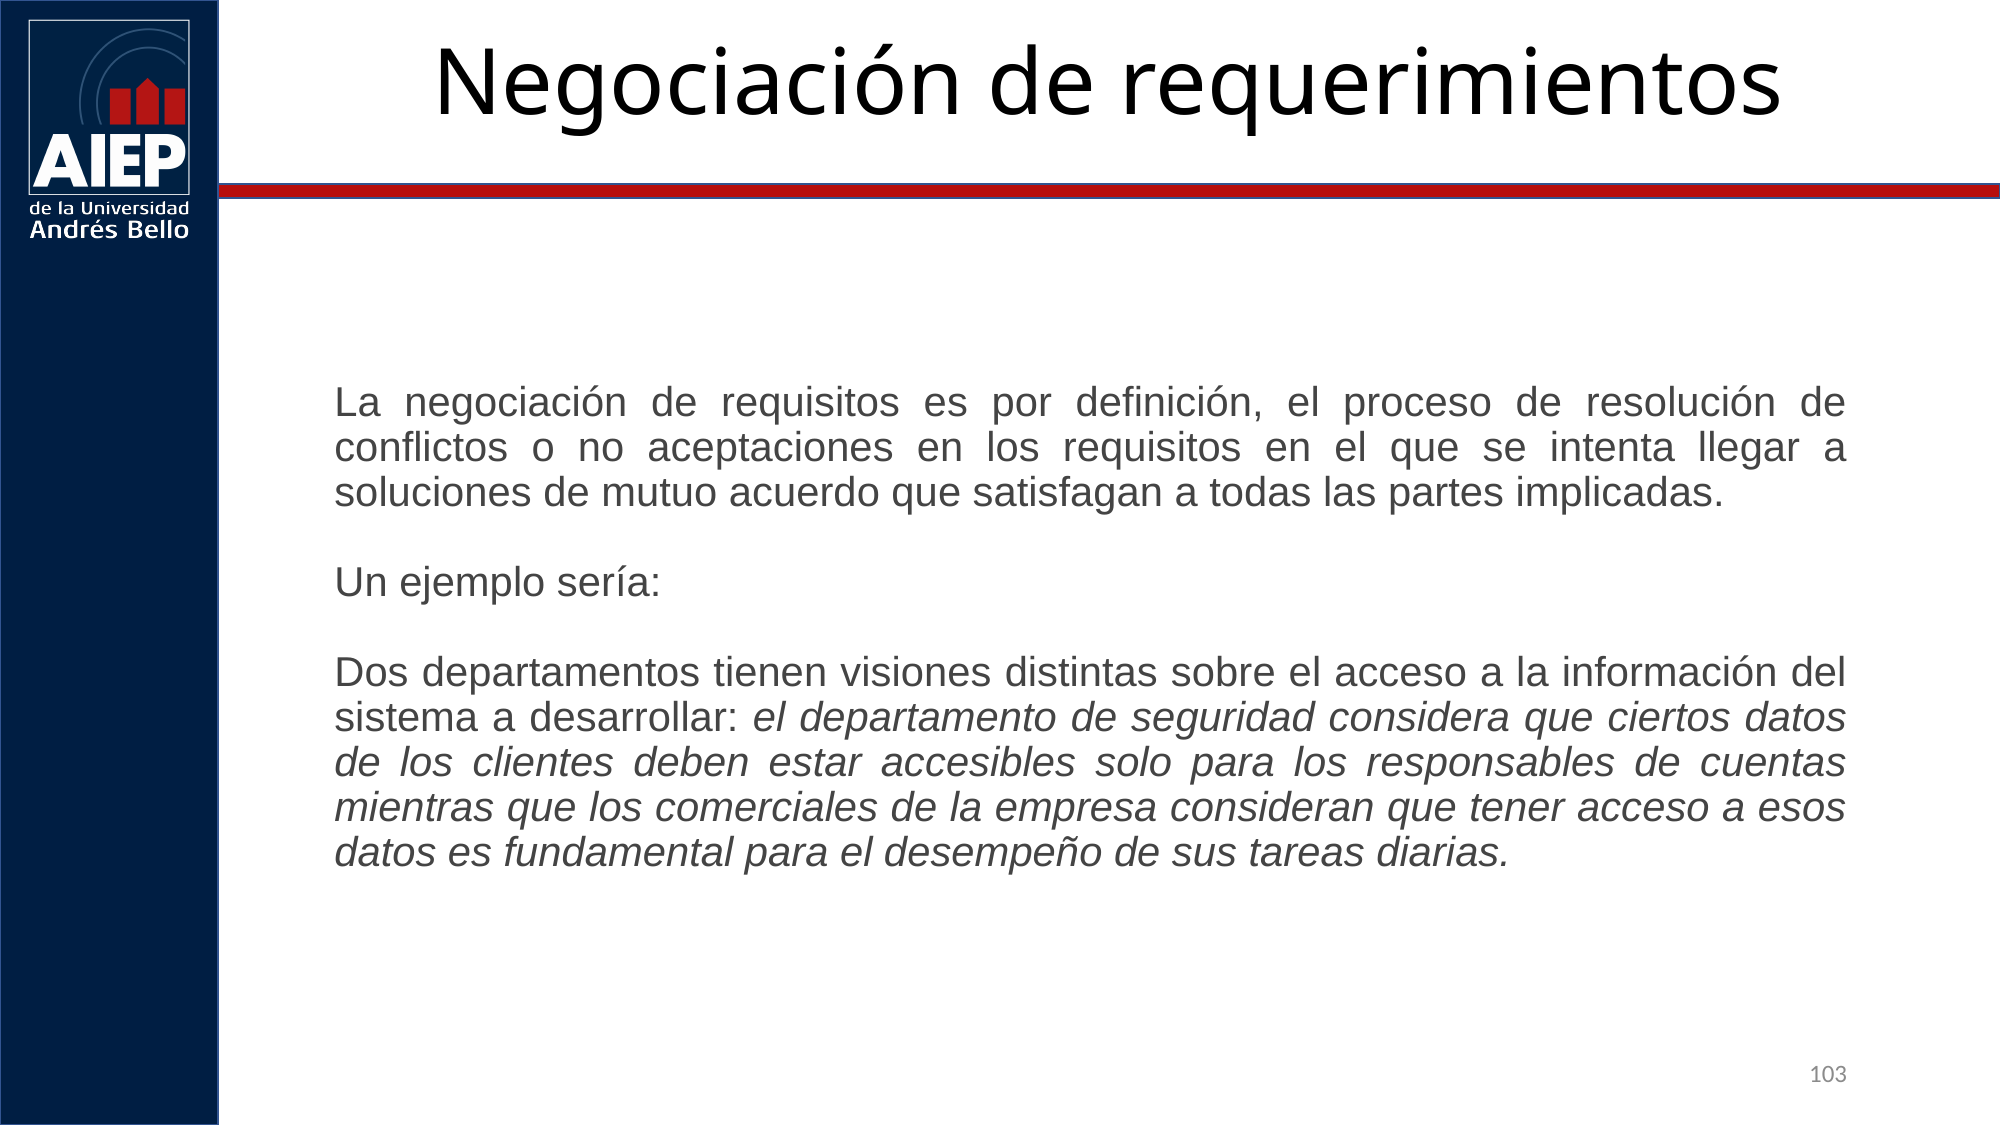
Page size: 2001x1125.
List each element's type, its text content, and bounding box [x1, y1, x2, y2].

text_box Negociación de requerimientos [239, 28, 1978, 156]
slide_number 103 [1412, 1042, 1863, 1103]
text_box [0, 0, 219, 1125]
picture [19, 12, 199, 246]
text_box [217, 183, 2000, 199]
text_box La negociación de requisitos es por definición, el proceso de resolución de conflictos o no aceptaciones en los requisitos en el que se intenta llegar a soluciones de mutuo acuerdo que satisfagan a todas las partes implicadas. Un ejemplo sería: Dos departamentos tienen visiones distintas sobre el acceso a la información del sistema a desarrollar: el departamento de seguridad considera que ciertos datos de los clientes deben estar accesibles solo para los responsables de cuentas mientras que los comerciales de la empresa consideran que tener acceso a esos datos es fundamental para el desempeño de sus tareas diarias. [319, 373, 1863, 910]
